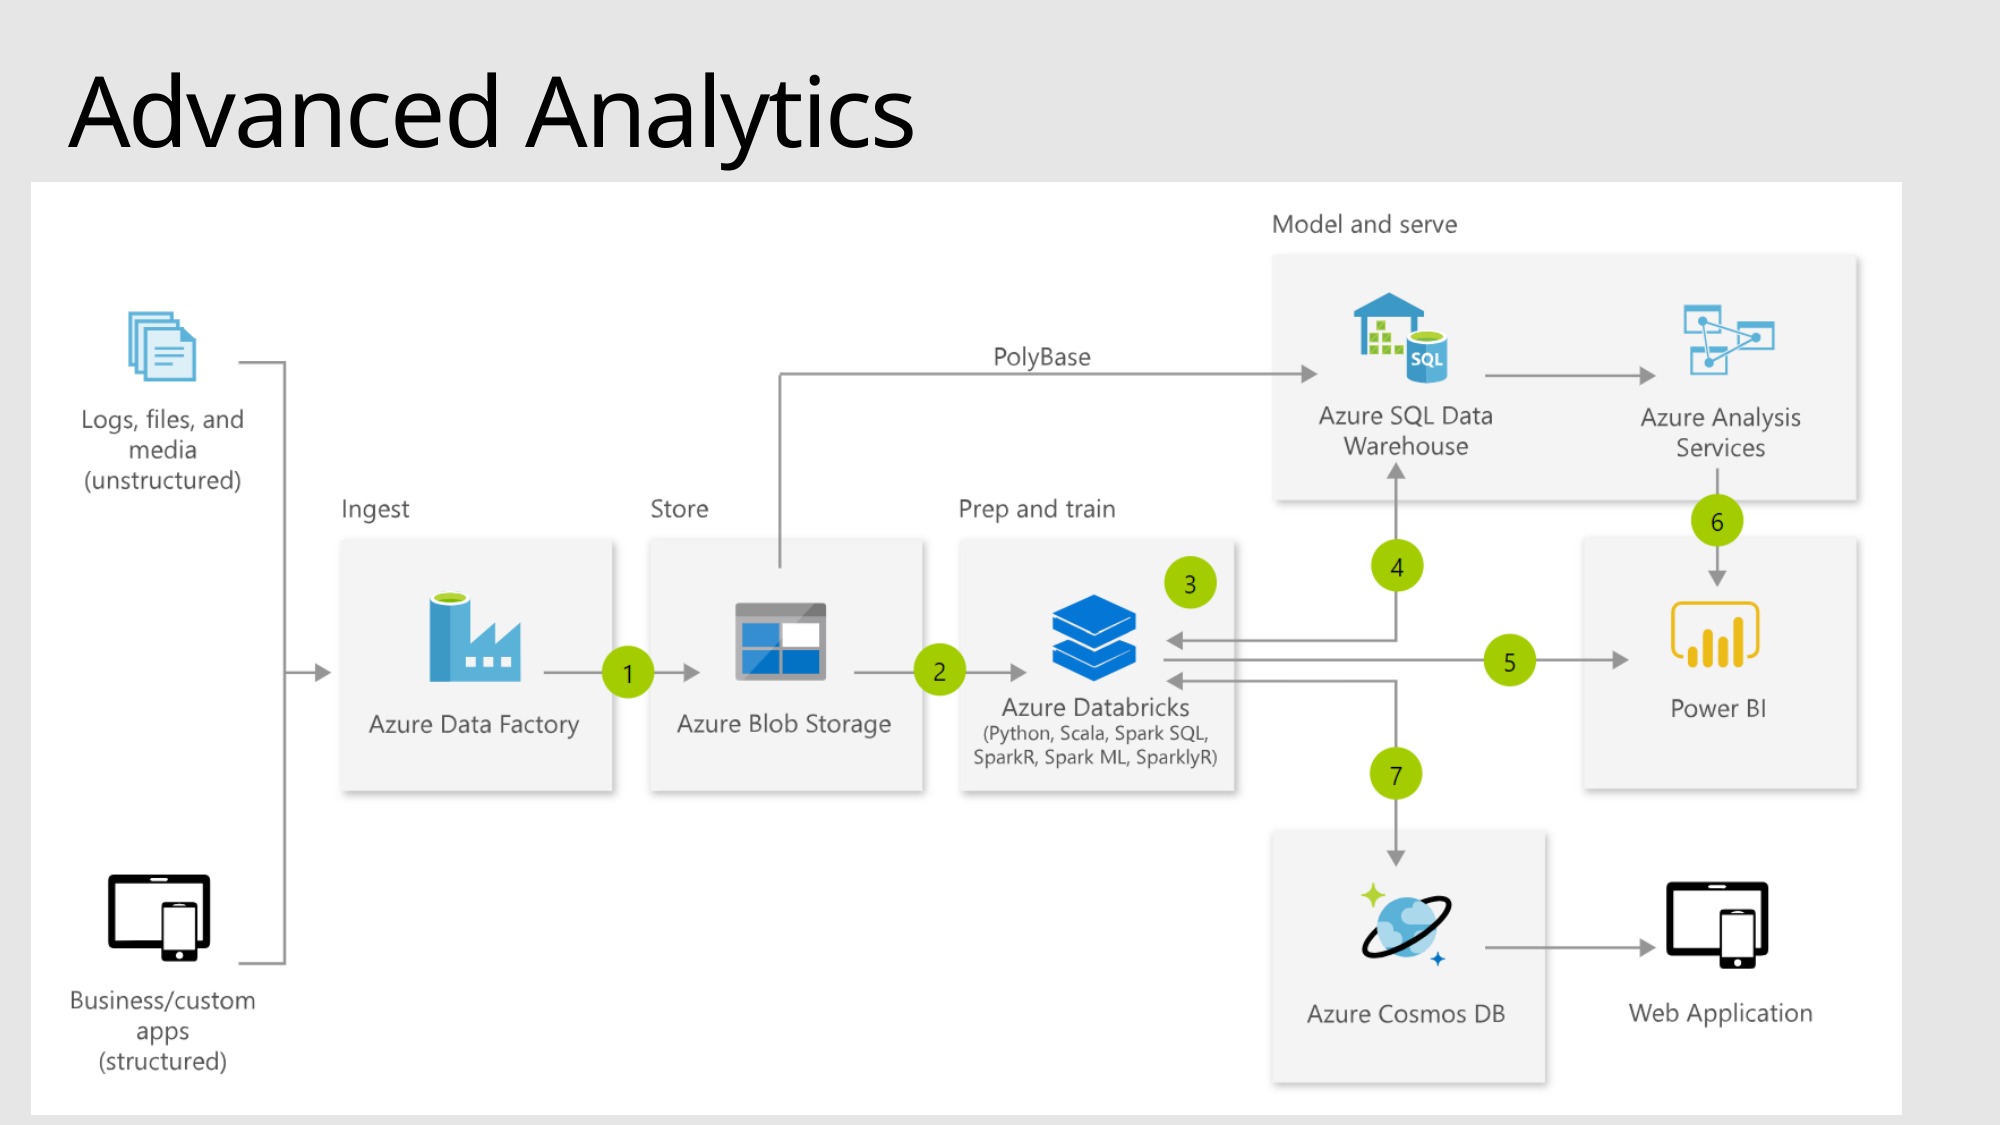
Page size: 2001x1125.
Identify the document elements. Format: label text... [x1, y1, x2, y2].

picture [31, 182, 1903, 1115]
title Advanced Analytics [44, 47, 1957, 196]
